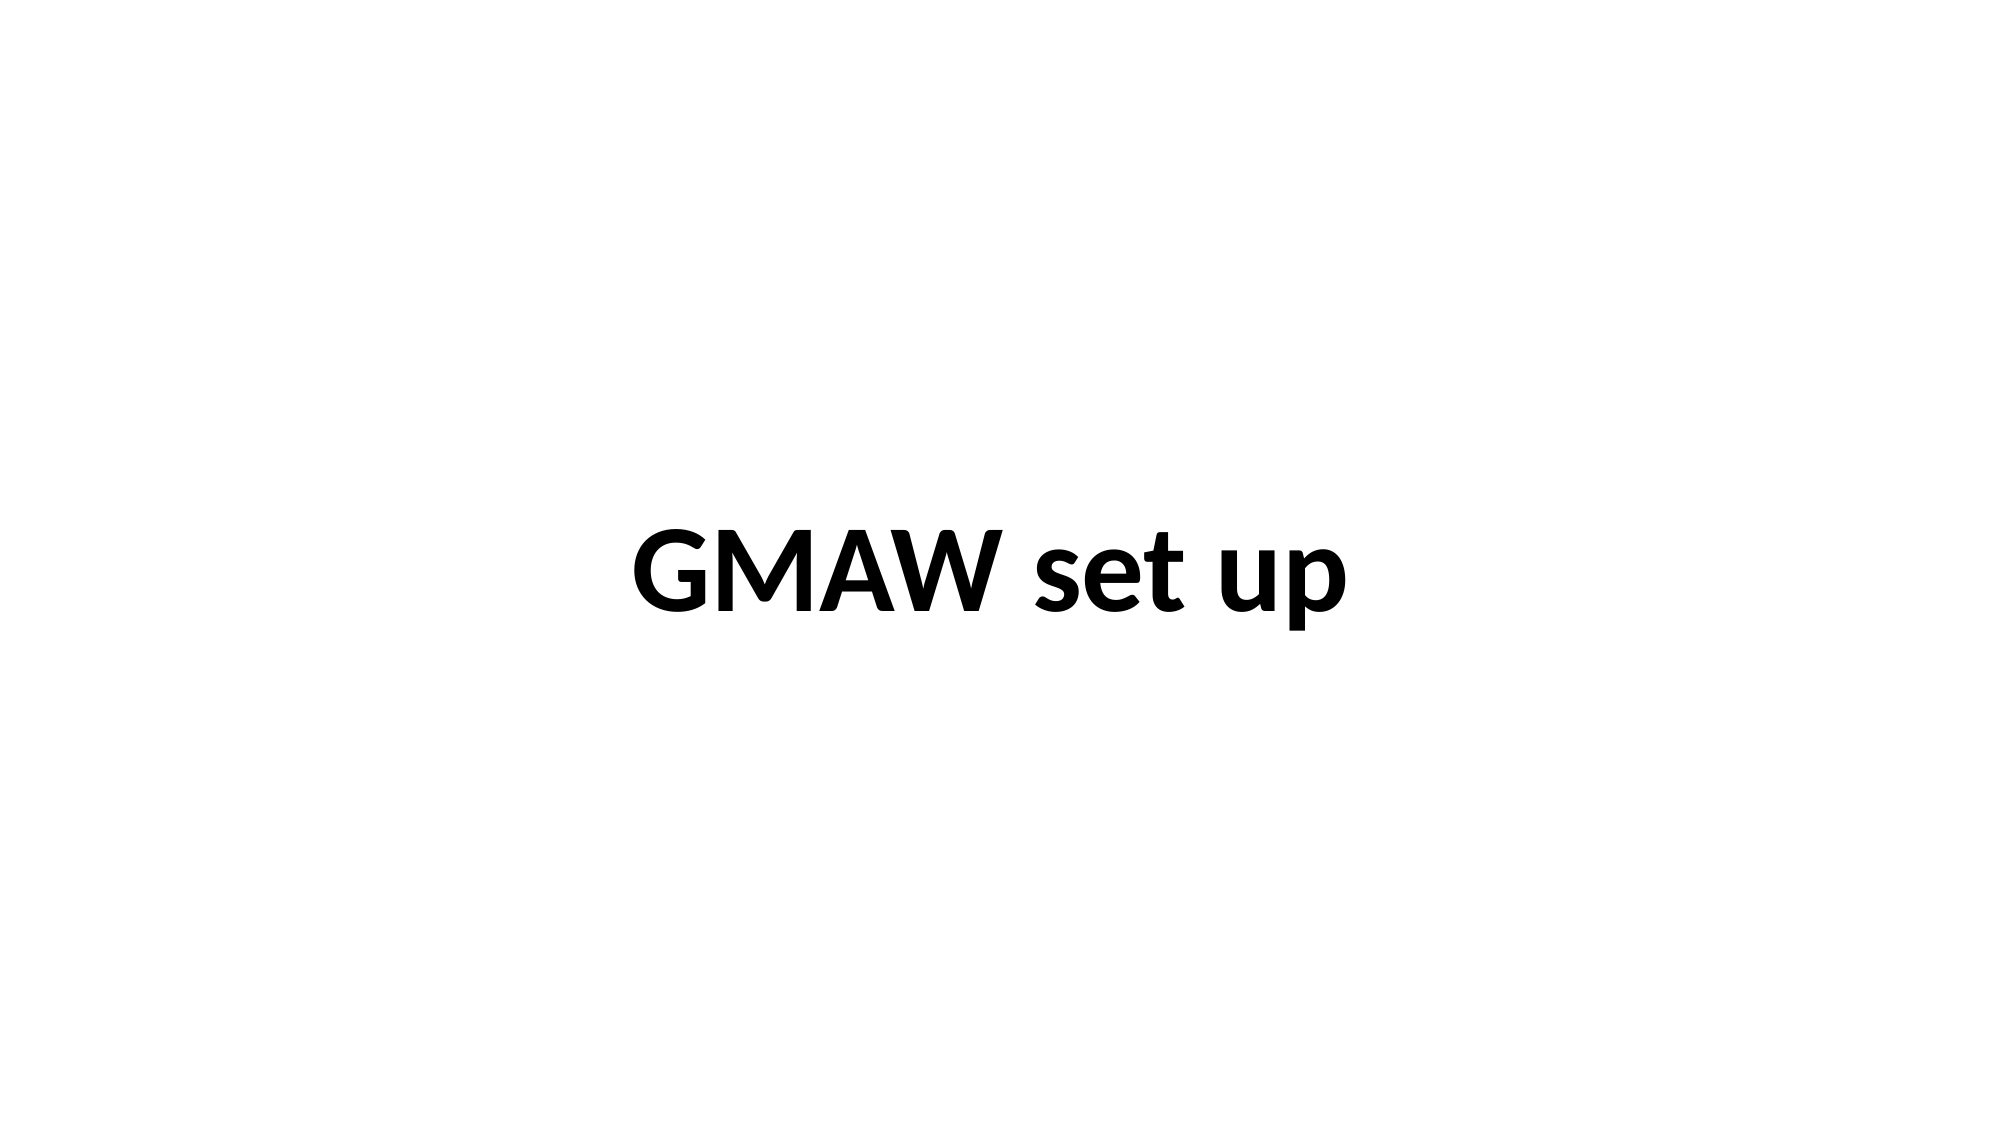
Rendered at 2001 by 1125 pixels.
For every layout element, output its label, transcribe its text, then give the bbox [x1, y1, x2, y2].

text_box GMAW set up [616, 479, 1419, 644]
